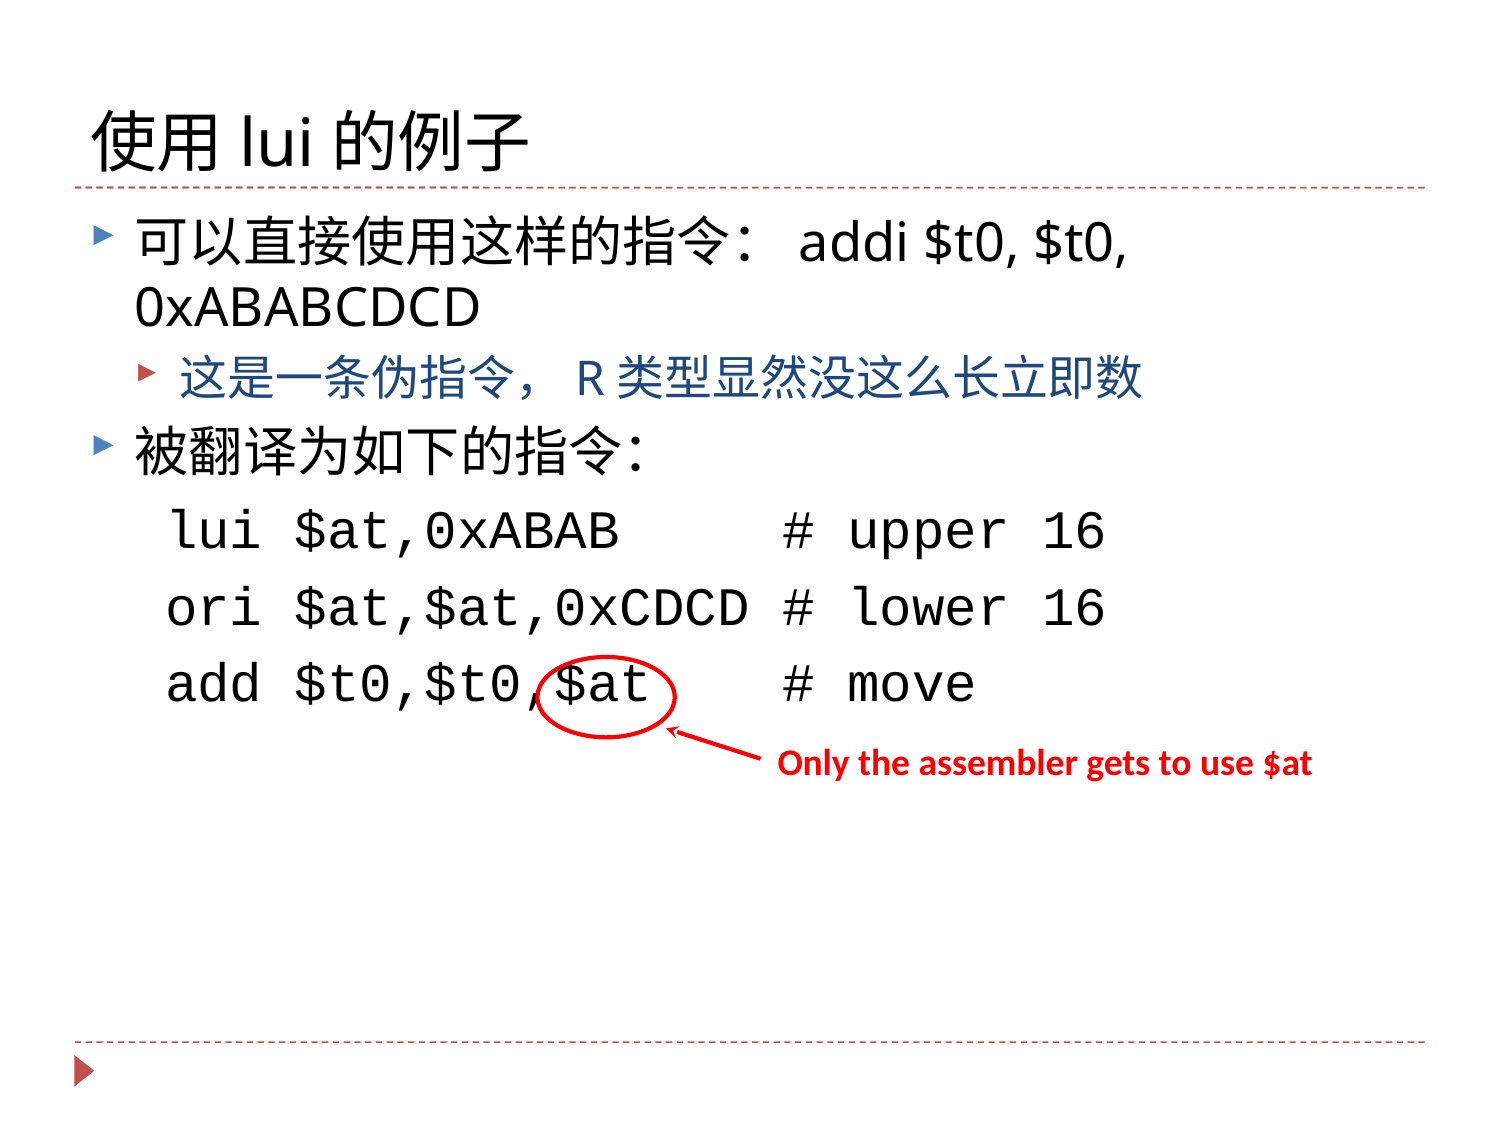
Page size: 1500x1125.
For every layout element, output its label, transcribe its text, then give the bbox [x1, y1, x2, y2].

list 可以直接使用这样的指令：addi $t0, $t0, 0xABABCDCD 这是一条伪指令，R类型显然没这么长立即数 被翻译为如下的指令： lui $at,0xABAB # upper 16 ori $at,$at,0xCDCD # lower 16 add $t0,$t0,$at # move [75, 200, 1425, 1006]
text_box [537, 656, 1370, 791]
title 使用lui的例子 [75, 24, 1425, 188]
